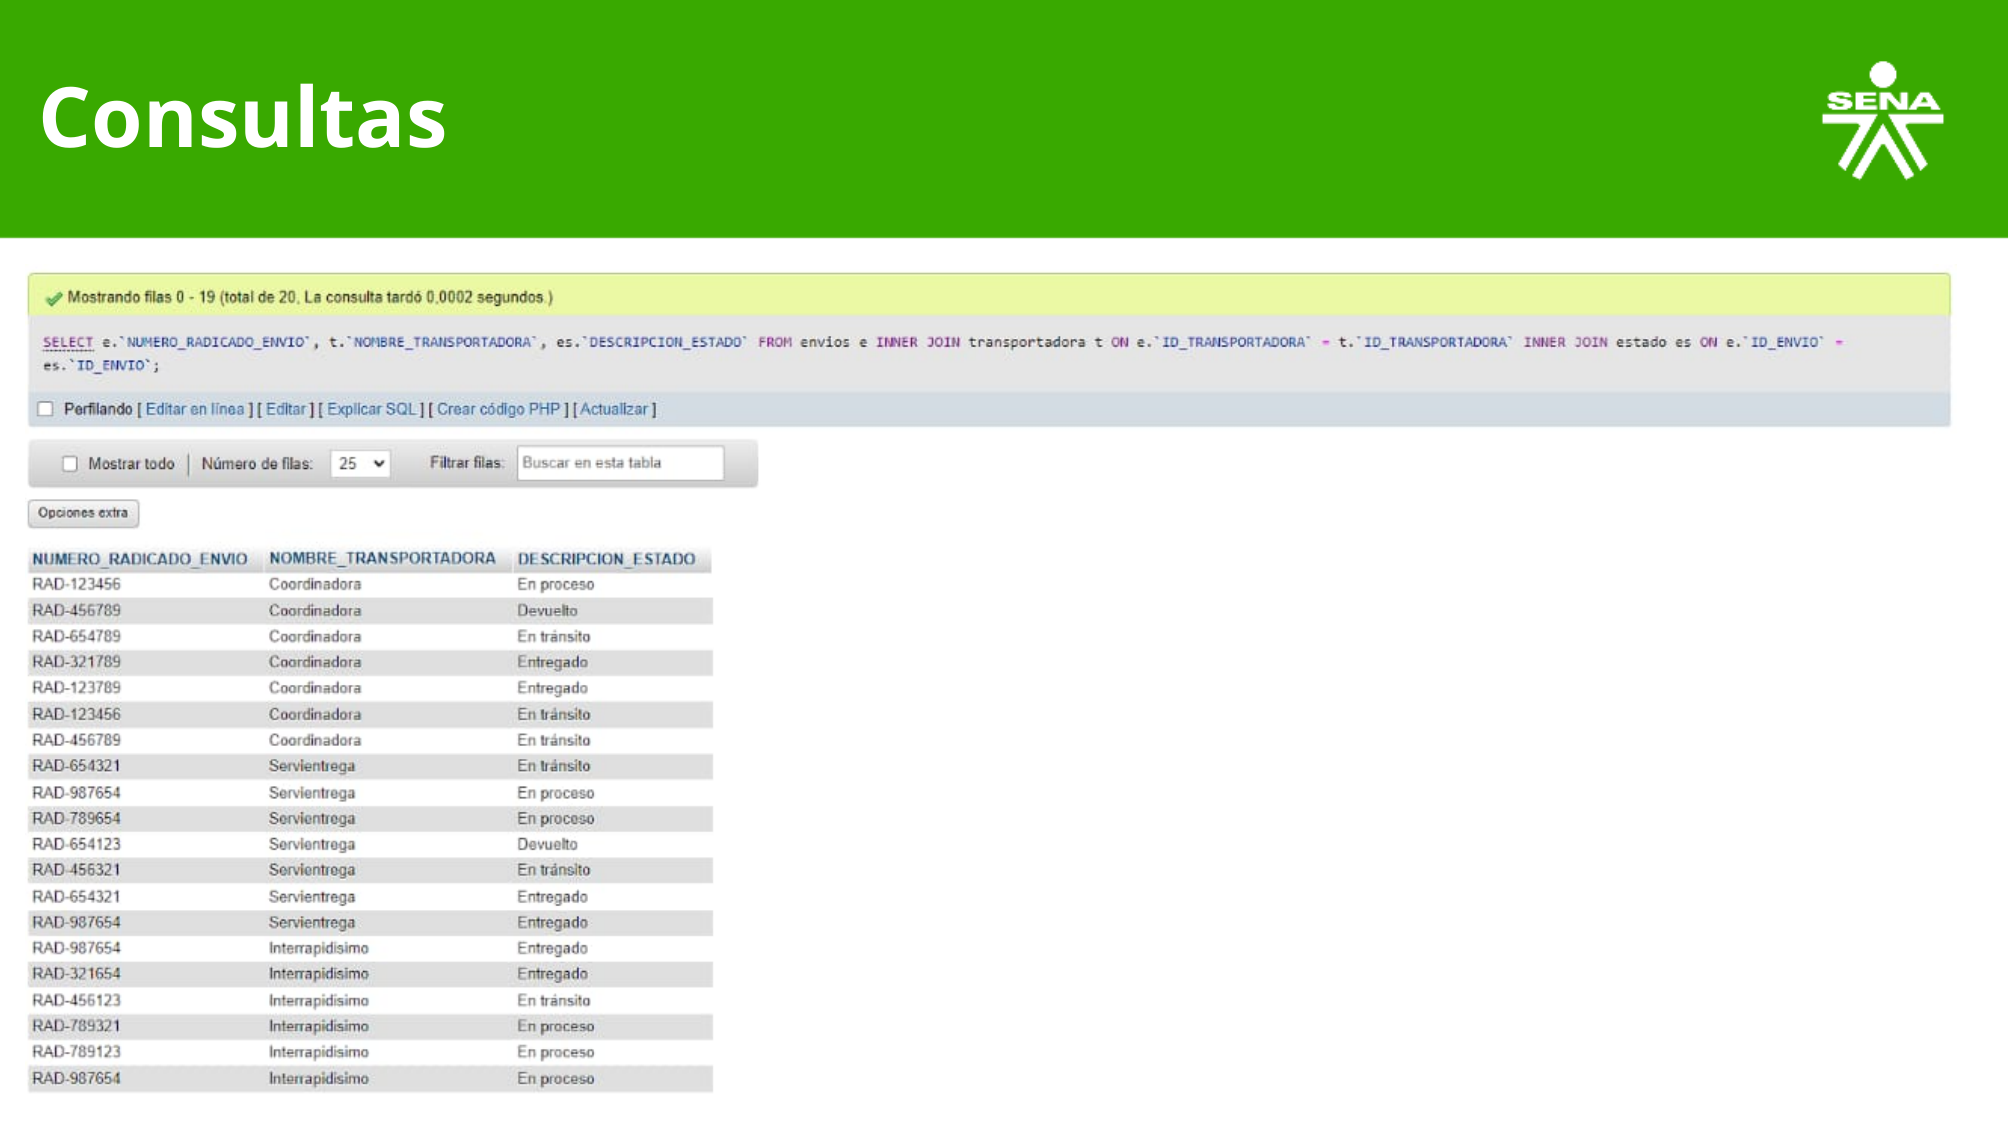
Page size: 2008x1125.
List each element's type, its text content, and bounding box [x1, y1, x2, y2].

picture [0, 0, 2008, 1125]
title Consultas [25, 15, 1584, 213]
